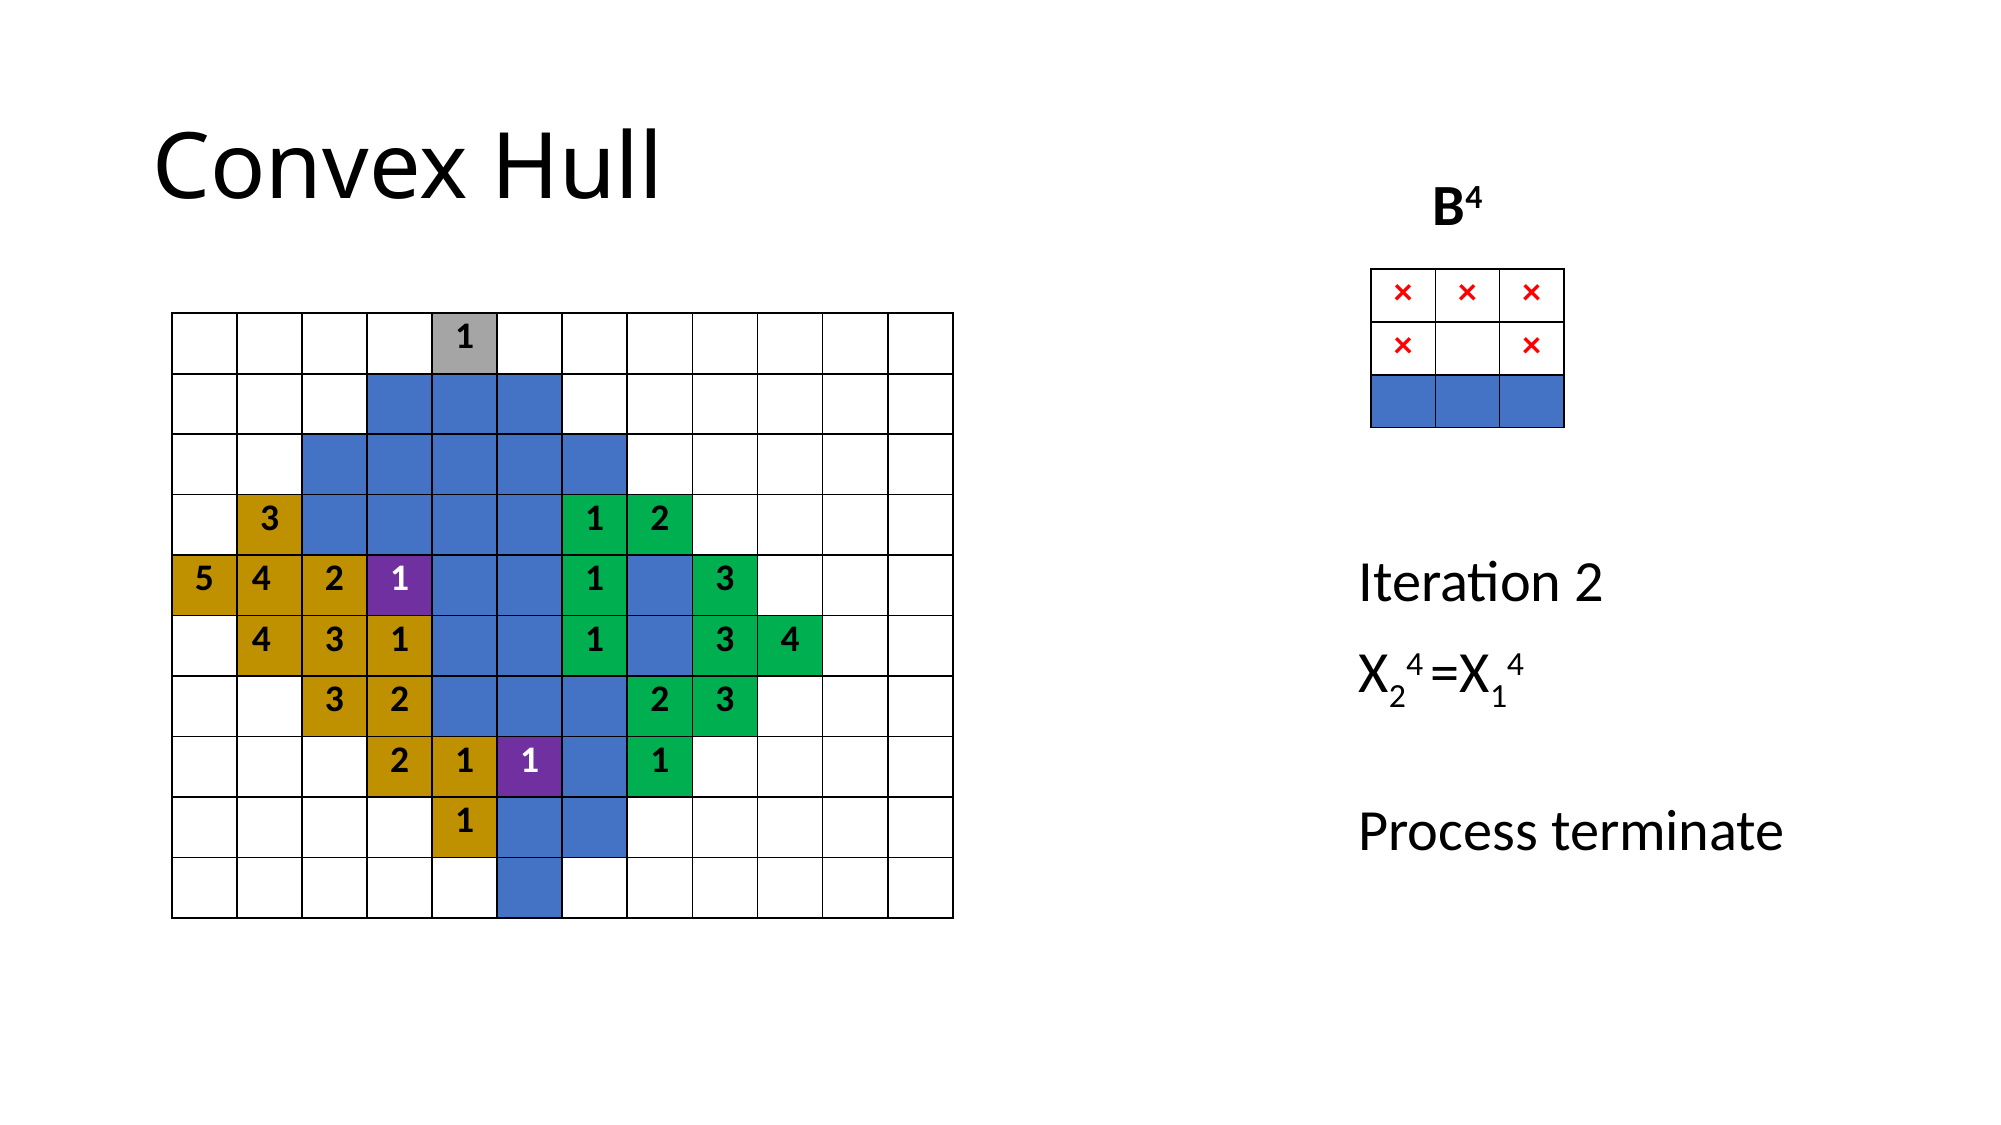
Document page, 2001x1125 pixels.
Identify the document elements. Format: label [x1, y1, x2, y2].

table_header [1436, 278, 1499, 321]
text_box [1343, 544, 1842, 905]
table_cell [628, 616, 692, 675]
table_cell [823, 616, 887, 675]
table_cell [368, 495, 431, 554]
table_cell [563, 677, 626, 736]
table_cell [498, 737, 561, 796]
table_cell [823, 435, 887, 494]
table_cell [368, 435, 431, 494]
table_cell [1500, 323, 1563, 374]
table_cell [498, 556, 561, 615]
table_cell [823, 556, 887, 615]
table_cell [563, 556, 626, 615]
table_cell [758, 556, 822, 615]
table_cell [758, 677, 822, 736]
table_cell [628, 858, 692, 917]
table_cell [758, 435, 822, 494]
table_header [563, 314, 626, 373]
table_header [368, 314, 431, 373]
table_cell [628, 495, 692, 554]
table_cell [303, 616, 366, 675]
table_cell [823, 858, 887, 917]
table_cell [693, 616, 757, 675]
table_cell [433, 435, 496, 494]
table_cell [889, 858, 952, 917]
table_cell [433, 798, 496, 857]
table_cell [368, 556, 431, 615]
table_cell [303, 495, 366, 554]
table_cell [563, 616, 626, 675]
table_cell [433, 858, 496, 917]
table_header [628, 314, 692, 373]
table_cell [173, 737, 236, 796]
table_cell [823, 375, 887, 433]
table_header [498, 314, 561, 373]
table_cell [889, 435, 952, 494]
table_header [173, 314, 236, 373]
table_header [1500, 270, 1563, 321]
table_cell [758, 616, 822, 675]
table_cell [693, 737, 757, 796]
table_cell [498, 375, 561, 433]
table_cell [1436, 323, 1499, 374]
table_cell [628, 677, 692, 736]
table_cell [889, 616, 952, 675]
table_cell [563, 737, 626, 796]
table_header [823, 314, 887, 373]
table_cell [889, 495, 952, 554]
table_cell [498, 798, 561, 857]
table_cell [303, 737, 366, 796]
table_cell [238, 375, 301, 433]
table_cell [563, 858, 626, 917]
table_cell [433, 495, 496, 554]
table_header [693, 314, 757, 373]
table_cell [889, 798, 952, 857]
table_cell [303, 677, 366, 736]
table_cell [628, 375, 692, 433]
table_cell [173, 435, 236, 494]
table_cell [238, 435, 301, 494]
table_header [433, 314, 496, 373]
table_cell [823, 495, 887, 554]
table_cell [433, 556, 496, 615]
table_cell [628, 556, 692, 615]
table_cell [238, 677, 301, 736]
table_cell [433, 677, 496, 736]
table_cell [758, 737, 822, 796]
table_cell [303, 435, 366, 494]
table_cell [628, 798, 692, 857]
table_cell [823, 677, 887, 736]
table_cell [368, 375, 431, 433]
table_cell [238, 495, 301, 554]
table_cell [1436, 376, 1499, 427]
table_cell [563, 495, 626, 554]
table_cell [173, 495, 236, 554]
table_cell [758, 858, 822, 917]
table_cell [693, 556, 757, 615]
table_cell [889, 737, 952, 796]
table_cell [498, 616, 561, 675]
table_cell [693, 798, 757, 857]
table_cell [758, 495, 822, 554]
table_cell [238, 798, 301, 857]
table_cell [303, 556, 366, 615]
table_cell [368, 737, 431, 796]
table_cell [238, 858, 301, 917]
table_cell [823, 798, 887, 857]
table_cell [433, 375, 496, 433]
table_cell [368, 798, 431, 857]
table_cell [498, 677, 561, 736]
table_cell [173, 616, 236, 675]
table_cell [823, 737, 887, 796]
table_header [1372, 270, 1435, 321]
table_header [889, 314, 952, 373]
title [137, 59, 1863, 278]
table_cell [173, 858, 236, 917]
table_cell [693, 495, 757, 554]
table_cell [173, 556, 236, 615]
table_cell [238, 556, 301, 615]
table_cell [303, 858, 366, 917]
table_cell [693, 435, 757, 494]
table_cell [889, 677, 952, 736]
table_cell [368, 616, 431, 675]
table_cell [368, 858, 431, 917]
text_box [1381, 126, 1533, 278]
table_cell [433, 737, 496, 796]
table_cell [563, 798, 626, 857]
table_cell [1372, 376, 1435, 427]
table_cell [693, 677, 757, 736]
table_cell [889, 375, 952, 433]
table_cell [303, 375, 366, 433]
table_cell [628, 737, 692, 796]
table_cell [498, 495, 561, 554]
table_cell [173, 677, 236, 736]
table_cell [238, 616, 301, 675]
table_cell [433, 616, 496, 675]
table_cell [563, 375, 626, 433]
table_header [758, 314, 822, 373]
table_cell [303, 798, 366, 857]
table_cell [758, 375, 822, 433]
table_cell [1500, 376, 1563, 427]
table_cell [498, 858, 561, 917]
table_cell [628, 435, 692, 494]
table_cell [173, 375, 236, 433]
table_header [303, 314, 366, 373]
table_cell [693, 858, 757, 917]
table_cell [368, 677, 431, 736]
table_cell [758, 798, 822, 857]
table_cell [889, 556, 952, 615]
table_cell [173, 798, 236, 857]
table_cell [238, 737, 301, 796]
table_cell [563, 435, 626, 494]
table_header [238, 314, 301, 373]
table_cell [1372, 323, 1435, 374]
table_cell [498, 435, 561, 494]
table_cell [693, 375, 757, 433]
